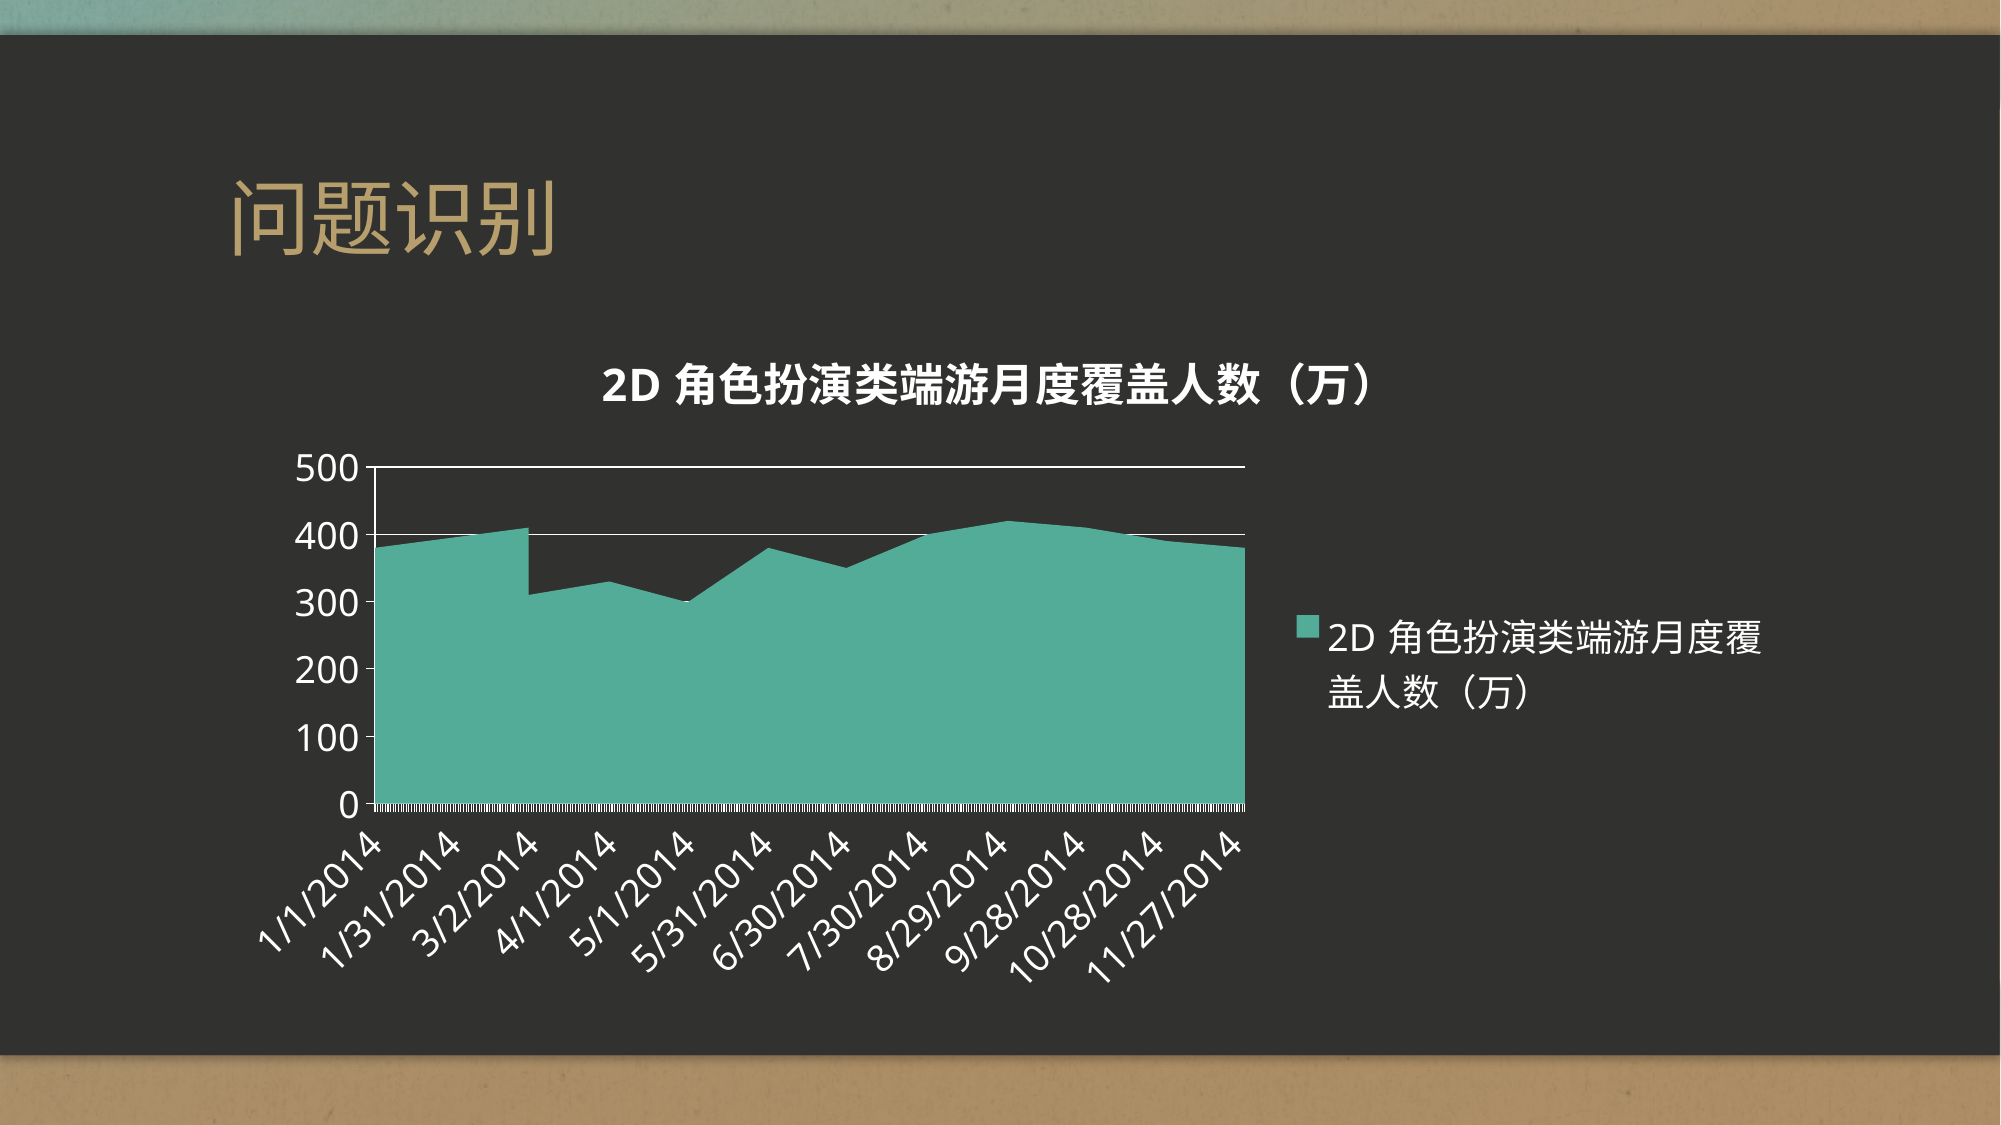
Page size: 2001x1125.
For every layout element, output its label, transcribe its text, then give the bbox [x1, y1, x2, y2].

title 问题识别 [212, 68, 1788, 275]
chart [212, 312, 1788, 1013]
picture [0, 0, 2001, 1125]
